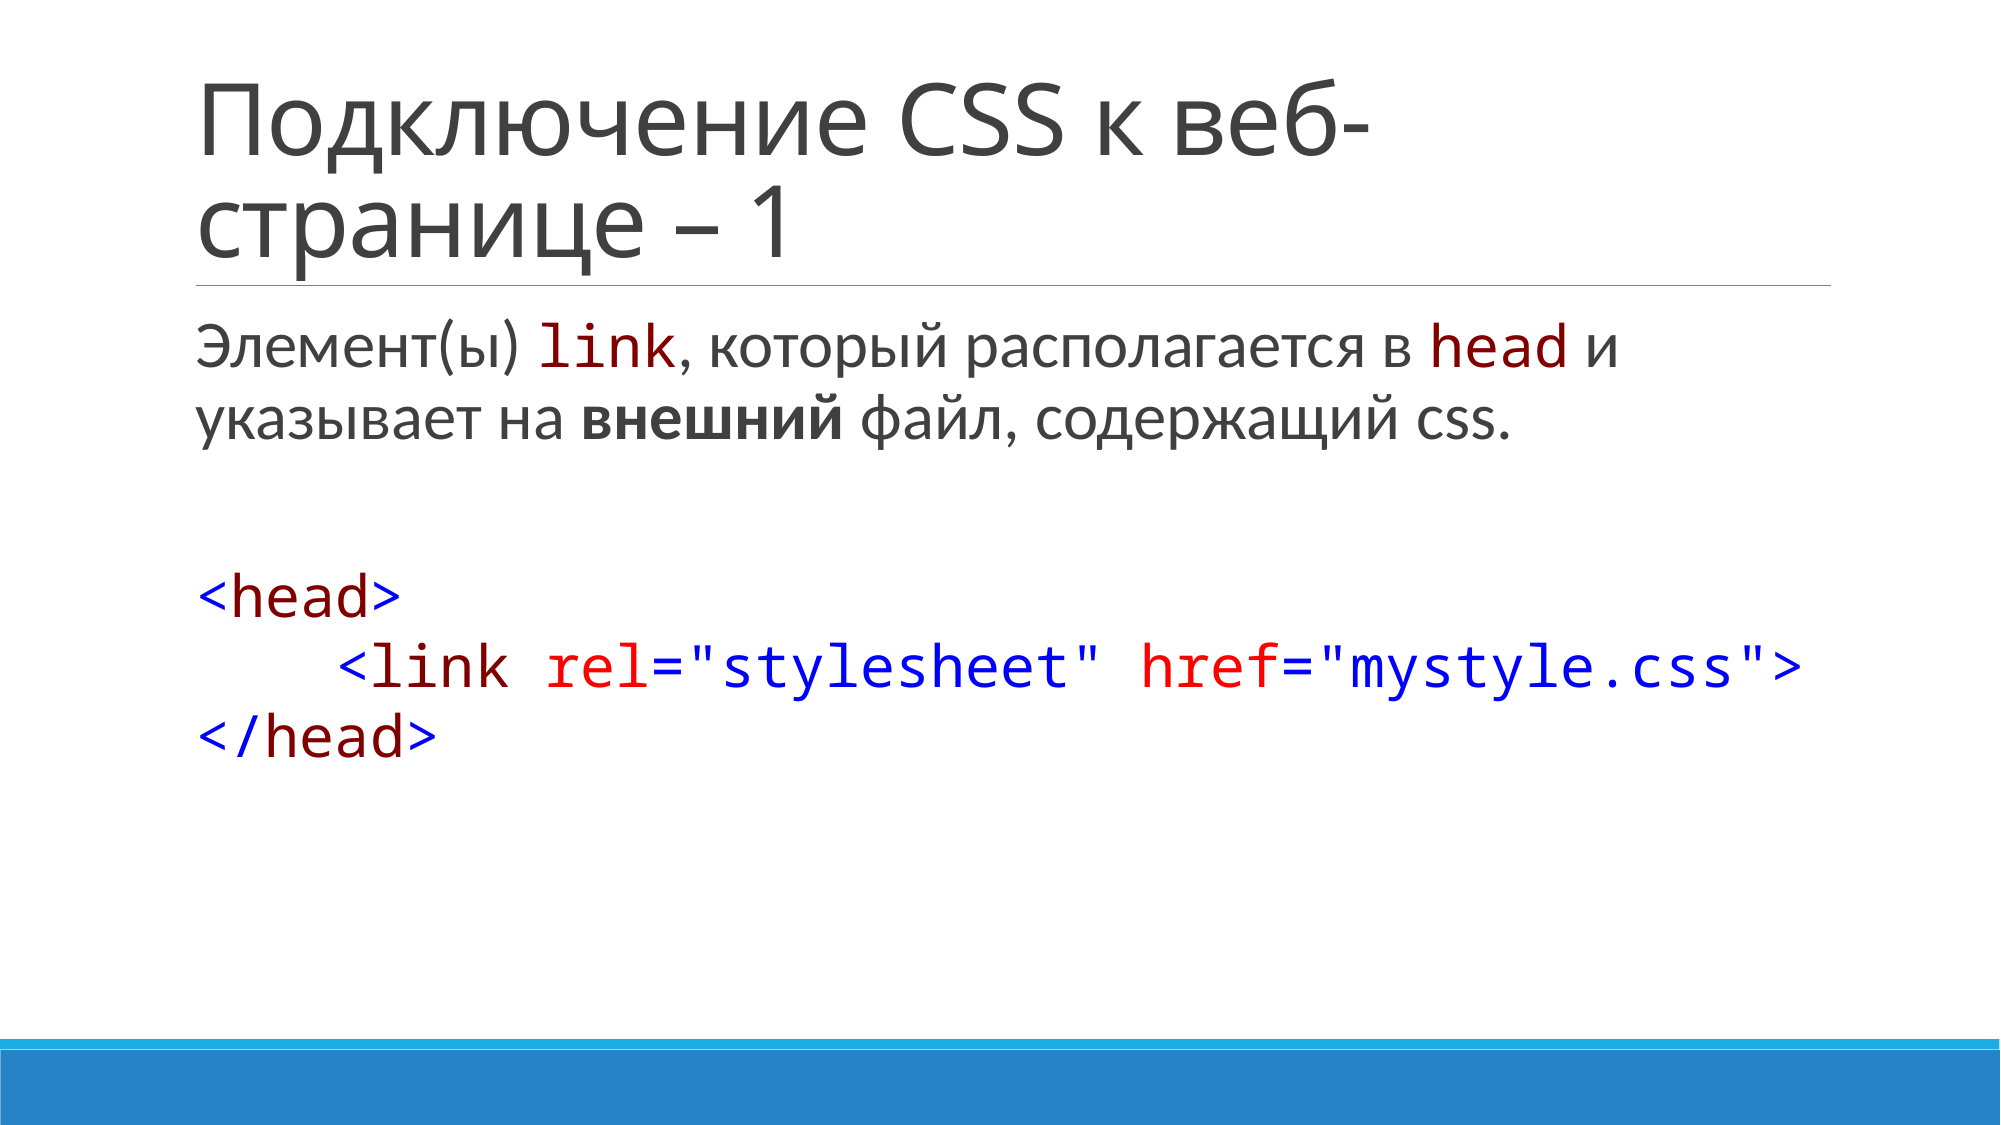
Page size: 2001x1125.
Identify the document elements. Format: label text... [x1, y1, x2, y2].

title Подключение CSS к веб-странице – 1 [180, 47, 1830, 285]
list Элемент(ы) link, который располагается в head и указывает на внешний файл, содержащий css. <head> <link rel="stylesheet" href="mystyle.css"> </head> [180, 302, 1830, 965]
